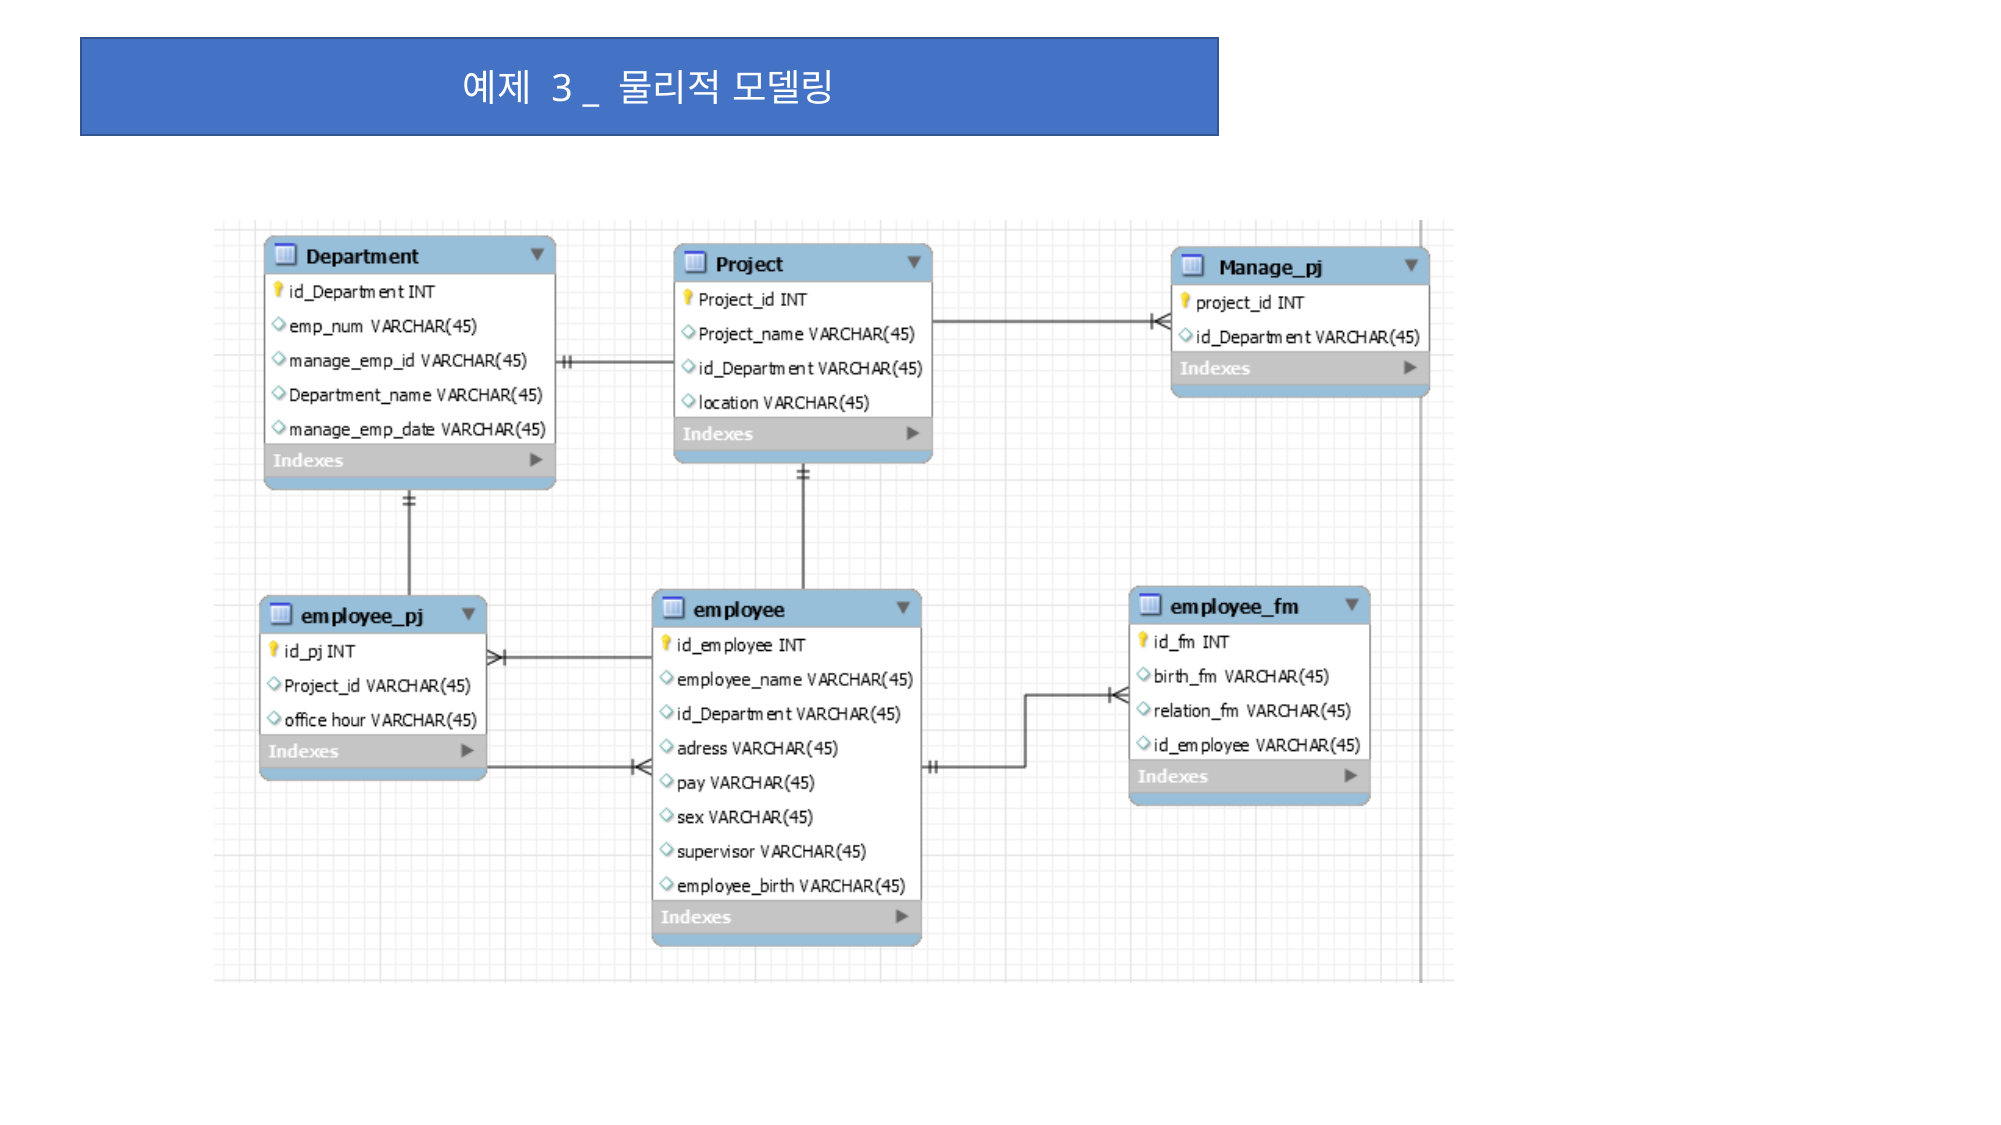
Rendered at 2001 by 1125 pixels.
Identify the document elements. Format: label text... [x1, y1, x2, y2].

picture [214, 220, 1454, 983]
text_box 예제 3 _ 물리적 모델링 [80, 37, 1219, 136]
